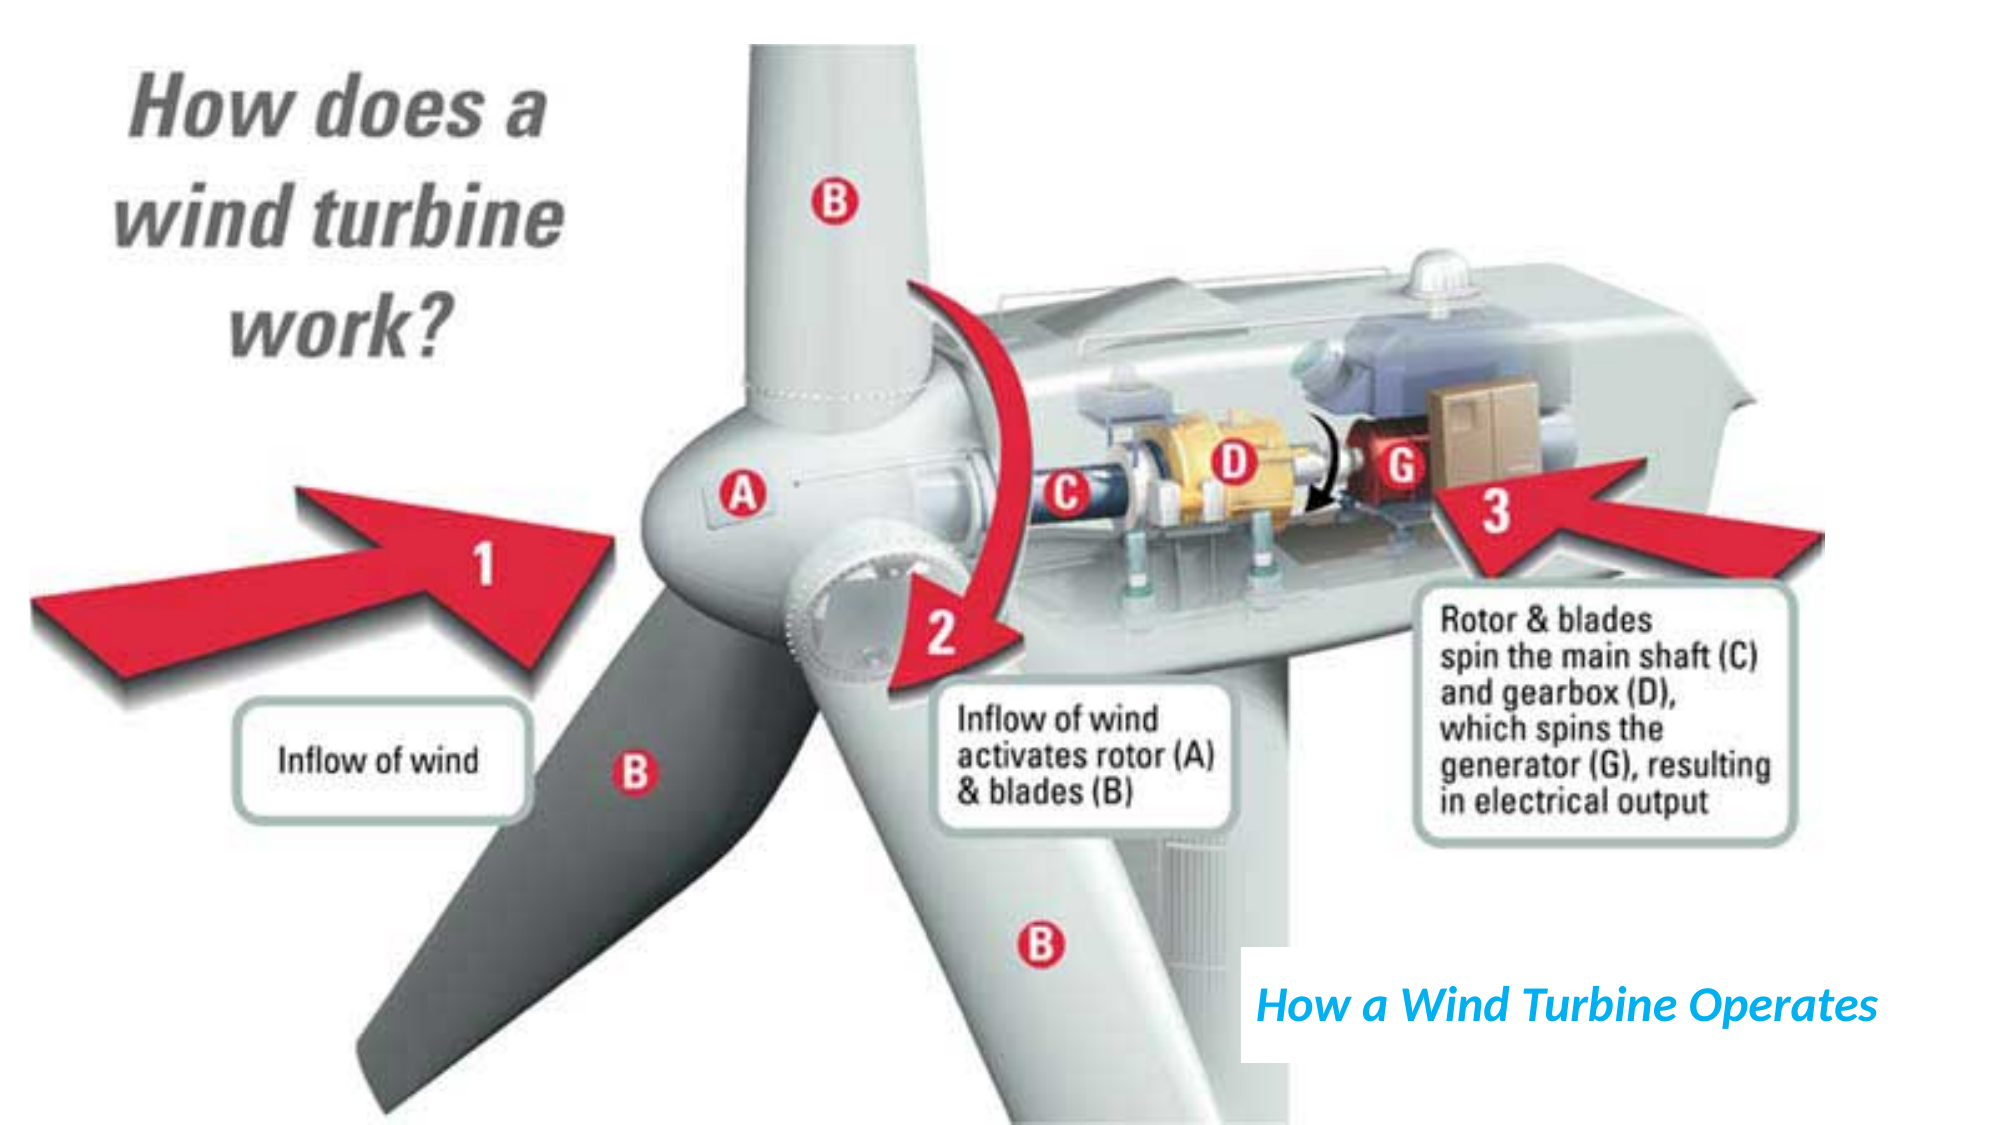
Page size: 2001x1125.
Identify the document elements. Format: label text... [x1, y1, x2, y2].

picture [29, 44, 1825, 1125]
list How a Wind Turbine Operates [1825, 947, 2000, 1063]
